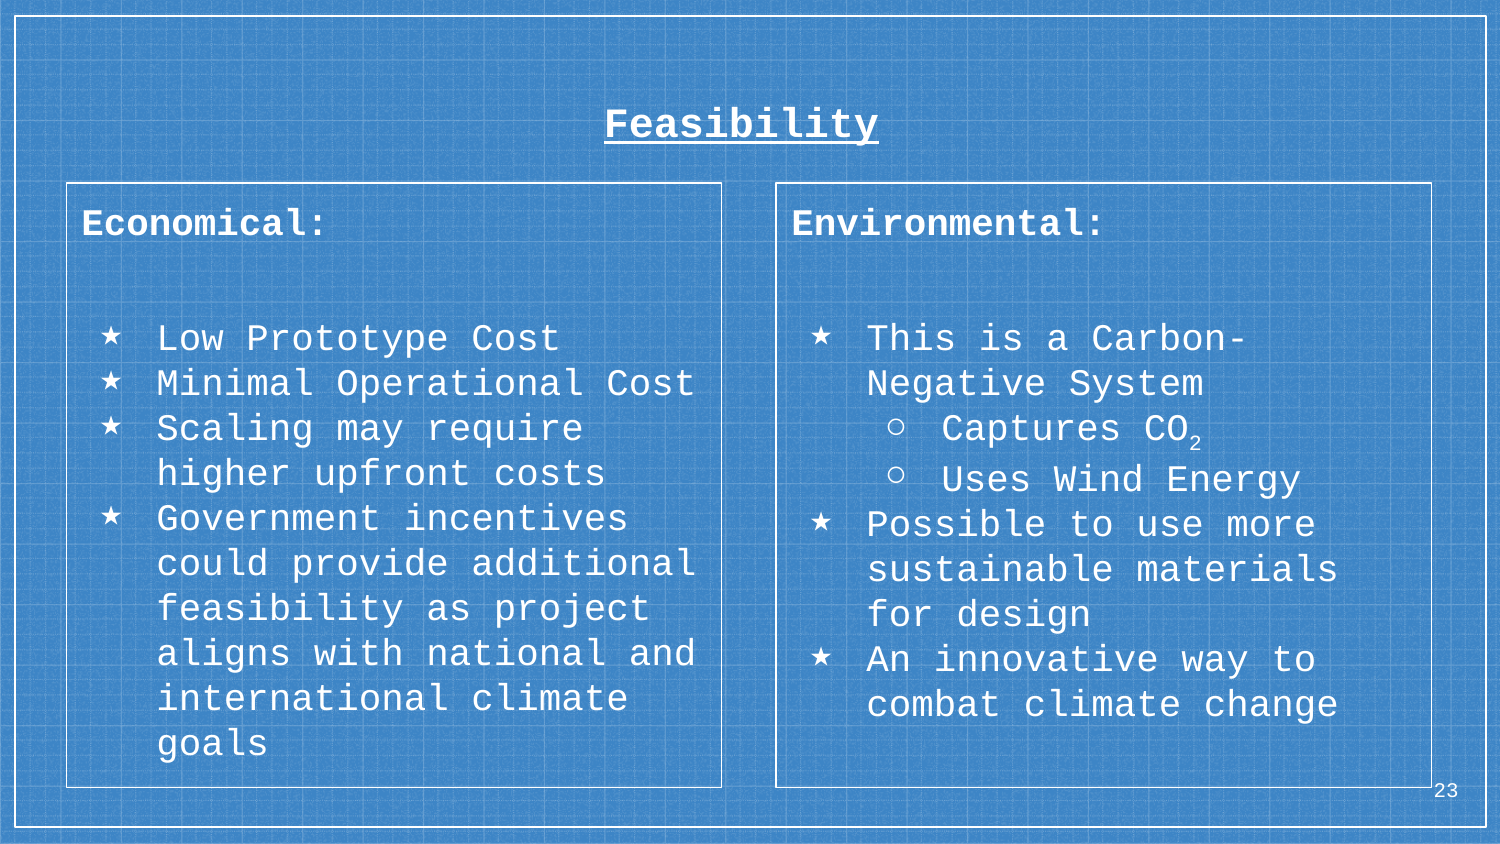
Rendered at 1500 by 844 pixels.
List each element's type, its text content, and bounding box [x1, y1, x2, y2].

list Environmental: This is a Carbon-Negative System Captures CO2 Uses Wind Energy Possible to use more sustainable materials for design An innovative way to combat climate change [776, 183, 1432, 788]
title Feasibility [66, 81, 1417, 149]
slide_number ‹#› [1398, 761, 1474, 810]
list Economical: Low Prototype Cost Minimal Operational Cost Scaling may require higher upfront costs Government incentives could provide additional feasibility as project aligns with national and international climate goals [66, 183, 722, 788]
picture [0, 0, 1500, 844]
